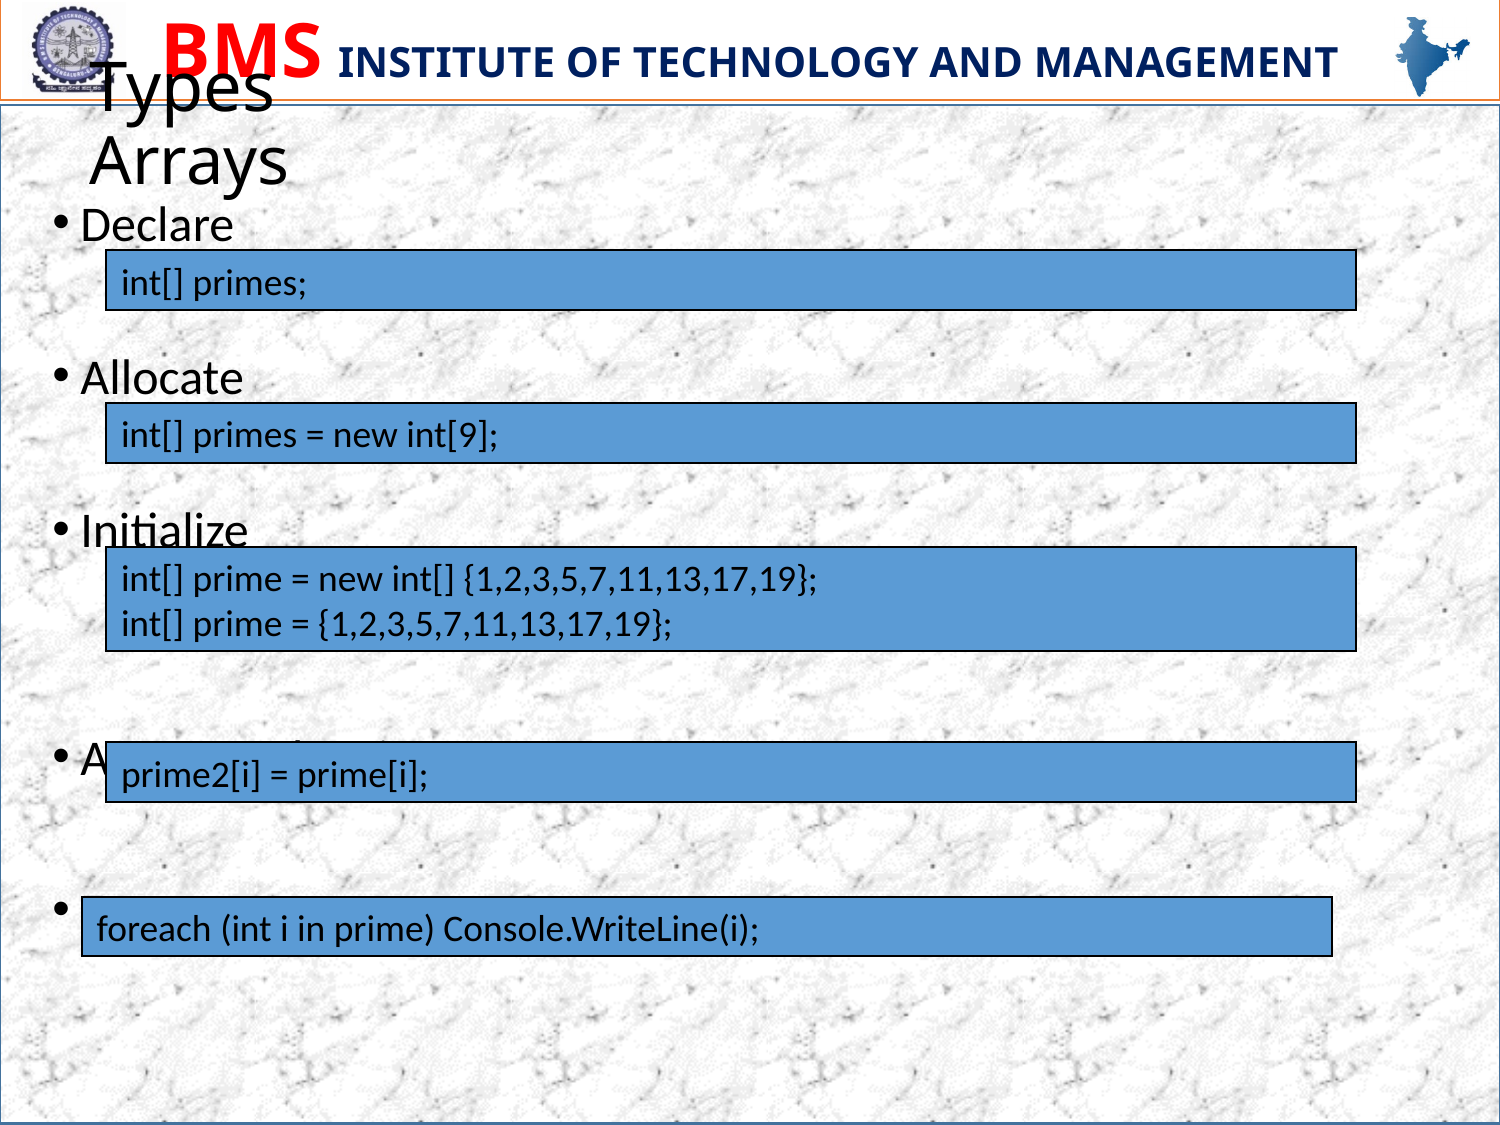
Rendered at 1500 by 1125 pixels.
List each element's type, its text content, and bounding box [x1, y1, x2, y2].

text_box foreach (int i in prime) Console.WriteLine(i); [81, 896, 1332, 957]
title Types Arrays [75, 45, 1425, 181]
text_box int[] prime = new int[] {1,2,3,5,7,11,13,17,19}; int[] prime = {1,2,3,5,7,11,13,17,19}; [106, 546, 1357, 652]
text_box prime2[i] = prime[i]; [106, 742, 1357, 803]
picture [1, 106, 1499, 1122]
list Declare Allocate Initialize Access and assign Enumerate [37, 181, 1425, 944]
text_box int[] primes; [106, 250, 1357, 311]
text_box int[] primes = new int[9]; [106, 402, 1357, 463]
picture [1394, 17, 1471, 98]
picture [22, 2, 126, 98]
